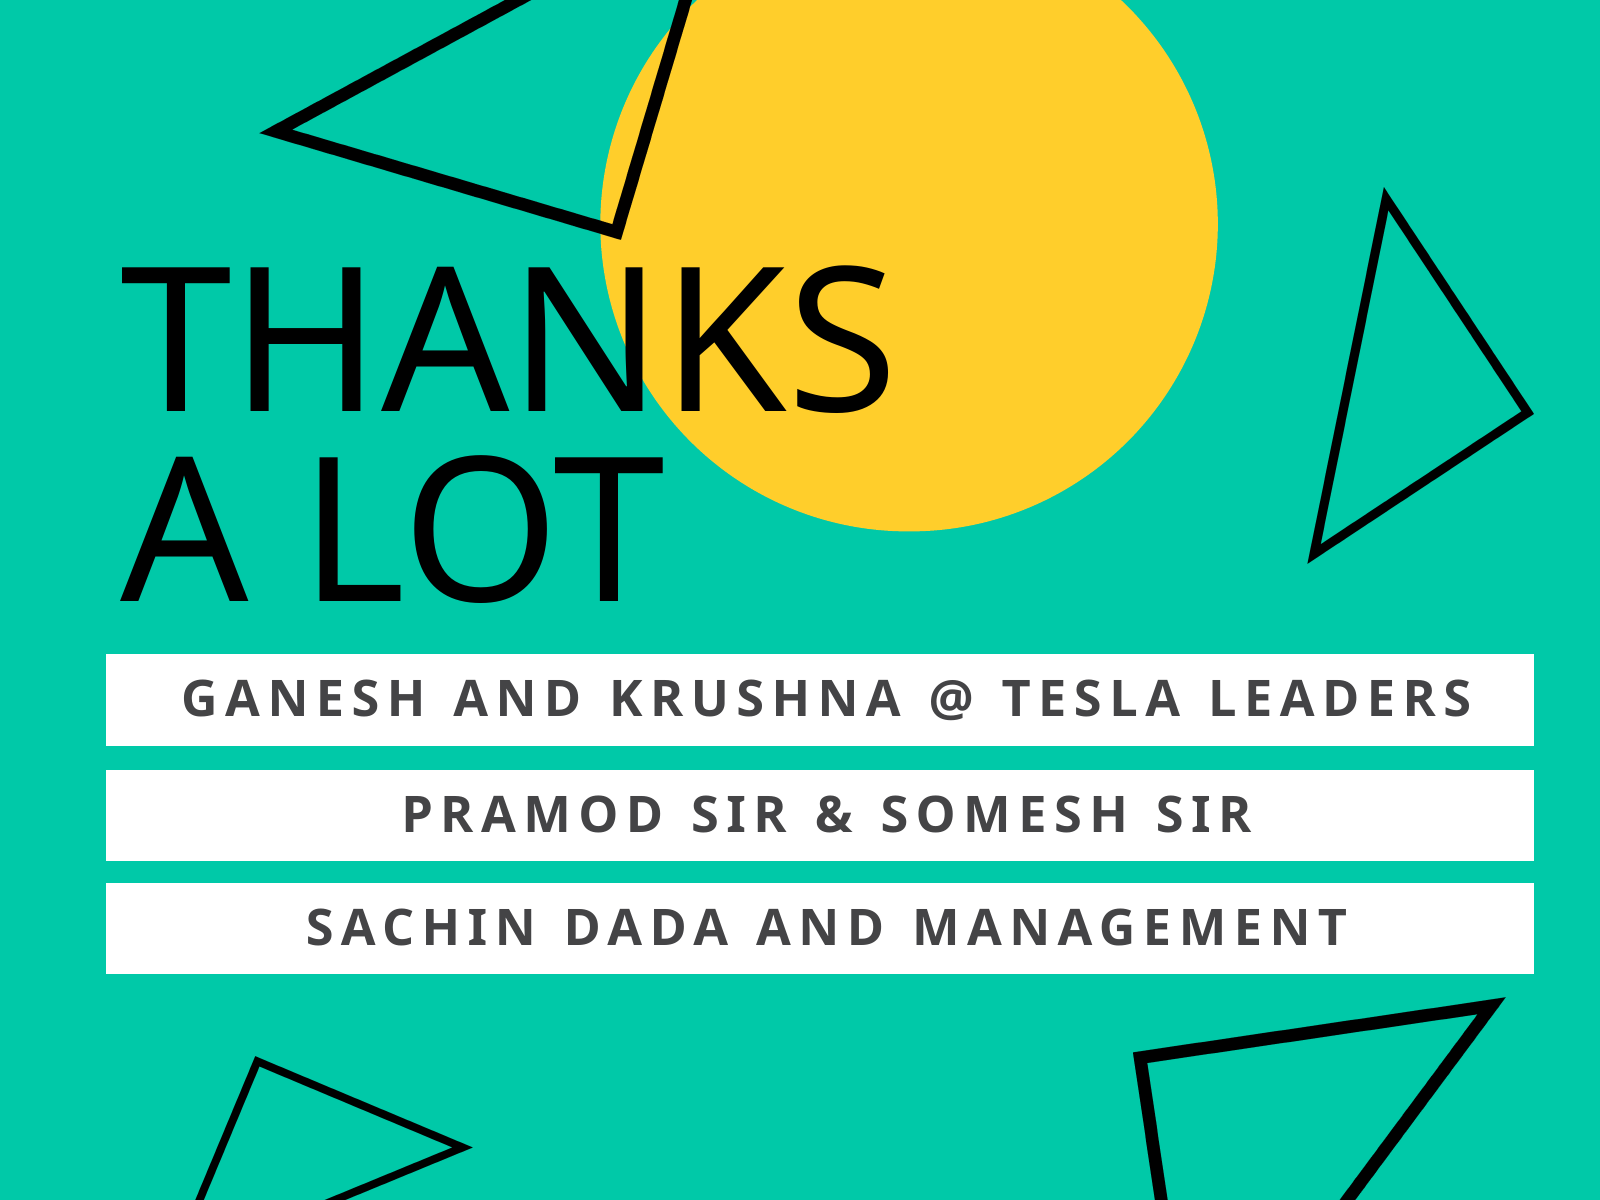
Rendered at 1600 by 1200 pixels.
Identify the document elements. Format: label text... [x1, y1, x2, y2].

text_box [105, 654, 1534, 746]
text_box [601, 0, 1217, 532]
text_box THANKS A LOT [120, 263, 1277, 642]
picture [259, 0, 682, 234]
picture [196, 1056, 472, 1200]
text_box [105, 769, 1534, 862]
picture [1209, 187, 1534, 564]
picture [1133, 998, 1536, 1200]
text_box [105, 882, 1534, 975]
